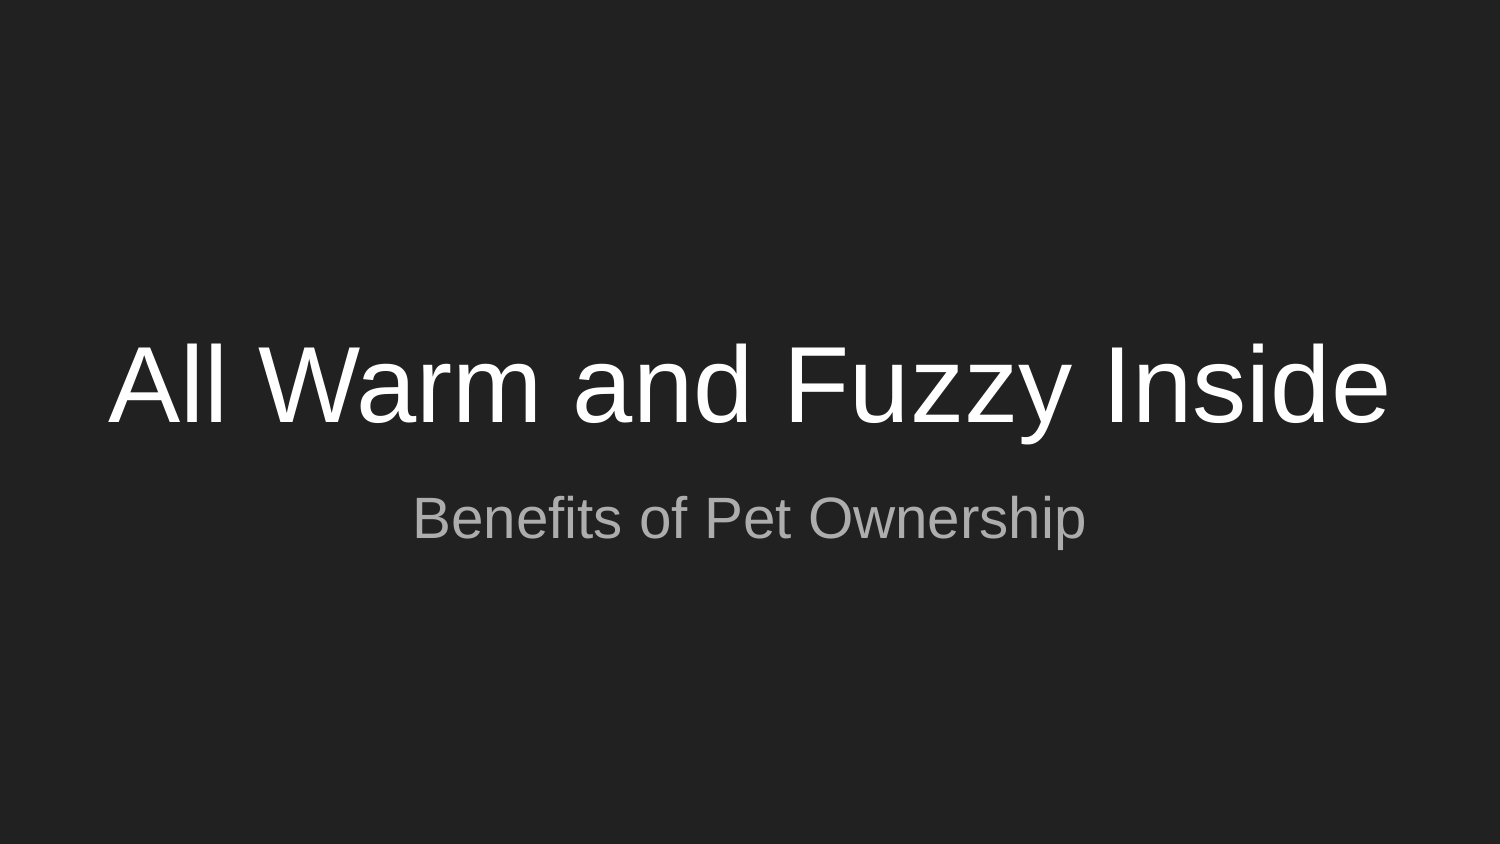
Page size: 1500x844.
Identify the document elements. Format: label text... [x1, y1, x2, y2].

subtitle Benefits of Pet Ownership [51, 464, 1449, 595]
title All Warm and Fuzzy Inside [51, 122, 1449, 459]
